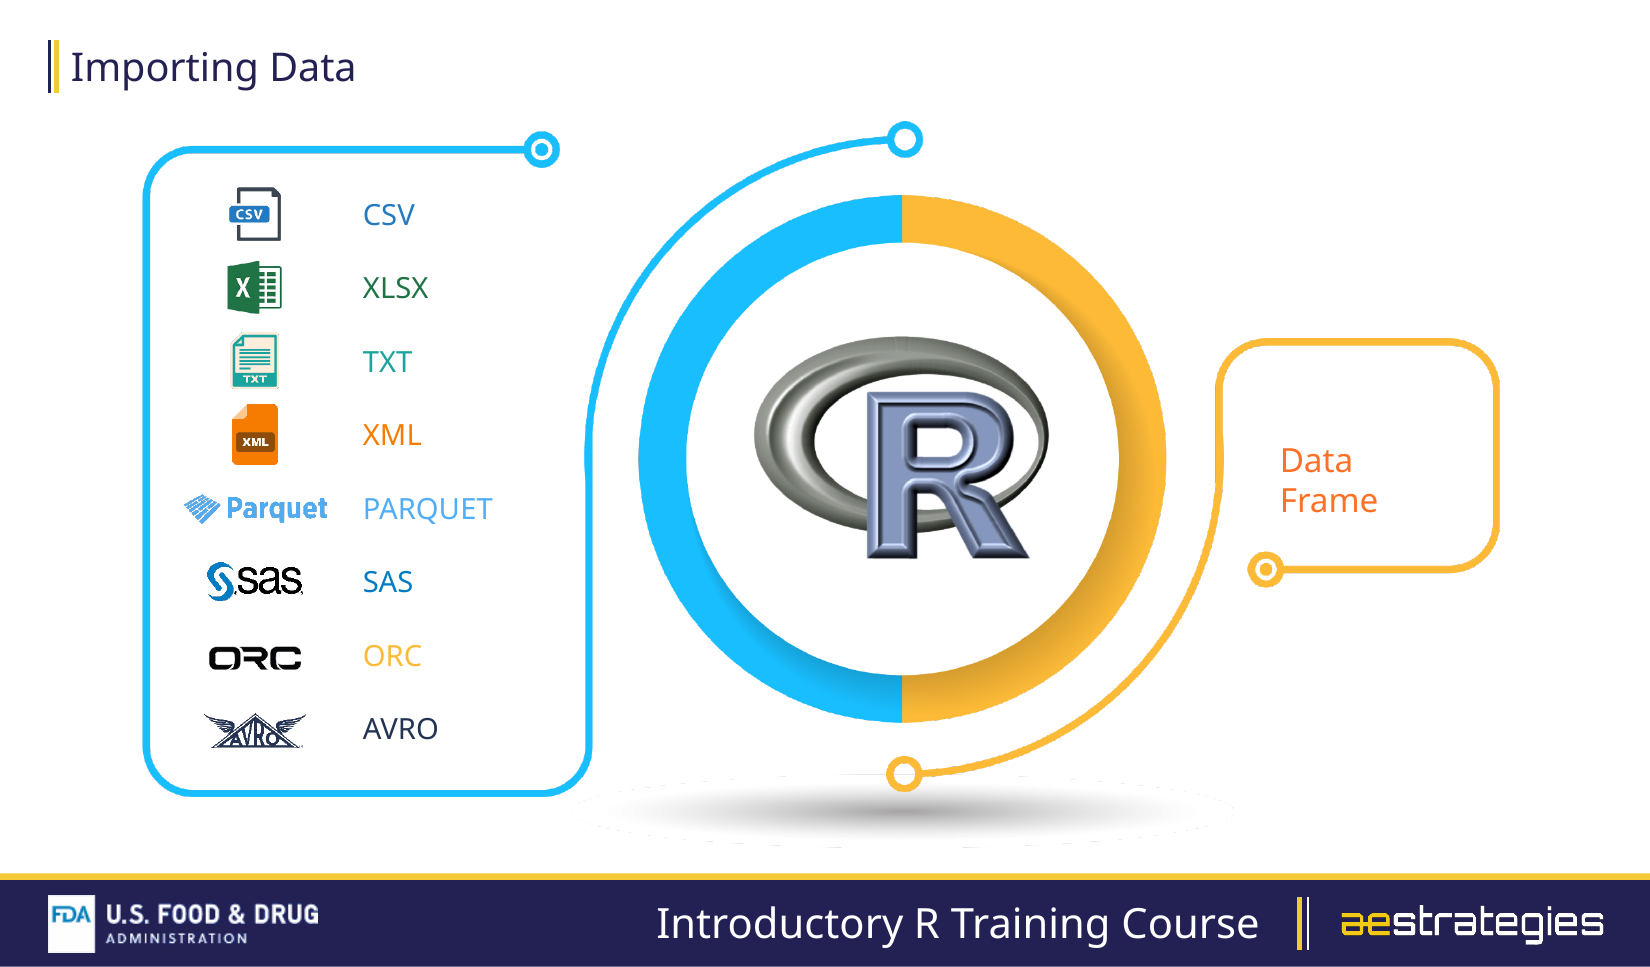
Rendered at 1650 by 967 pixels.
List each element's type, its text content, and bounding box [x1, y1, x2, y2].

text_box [923, 195, 1234, 338]
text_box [49, 39, 57, 93]
text_box Importing Data [56, 34, 372, 97]
picture [1331, 895, 1612, 953]
picture [48, 895, 318, 953]
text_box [923, 338, 1500, 792]
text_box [142, 121, 923, 797]
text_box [570, 792, 1234, 848]
